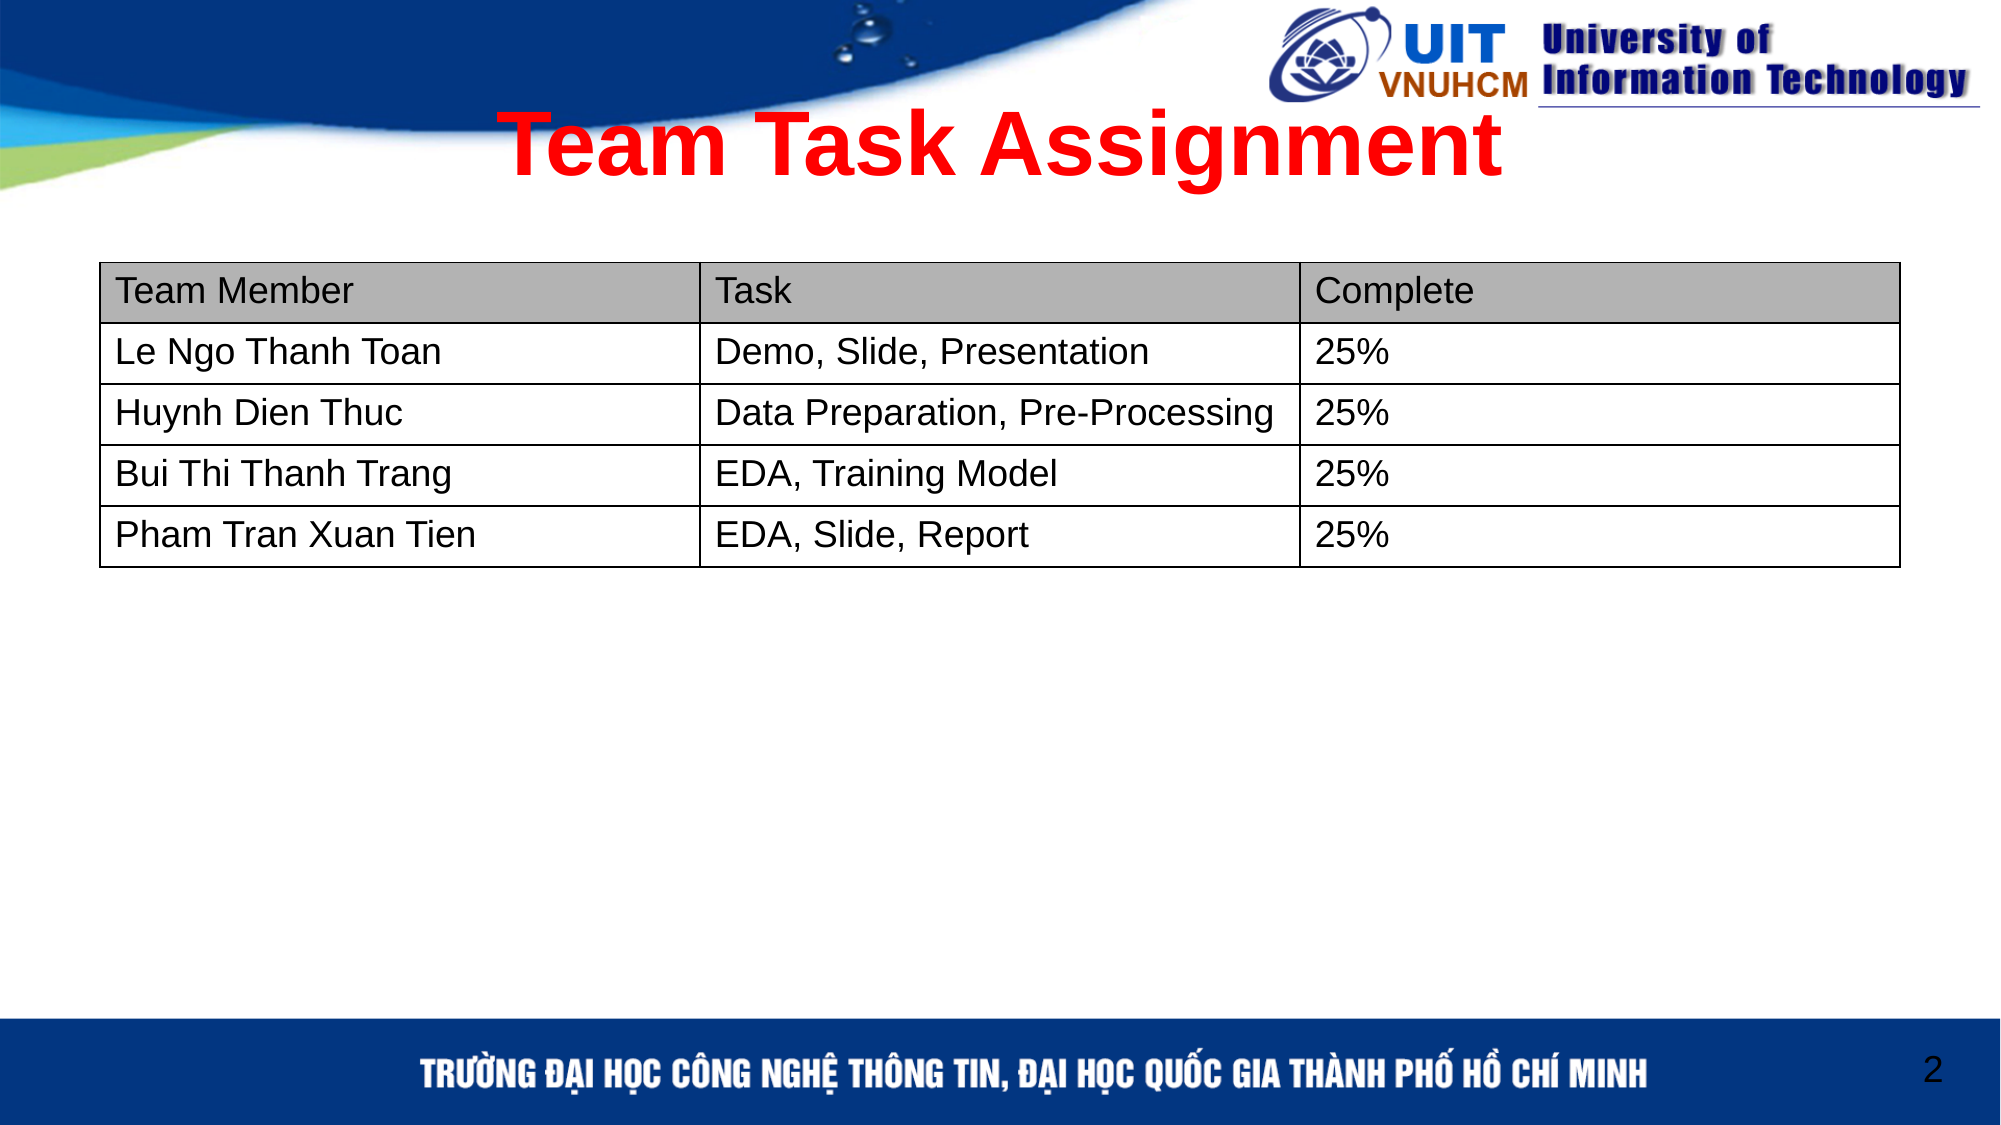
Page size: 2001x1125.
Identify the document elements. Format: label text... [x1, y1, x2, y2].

picture [0, 0, 2001, 1125]
table_header Task [701, 263, 1299, 322]
table_cell 25% [1301, 446, 1899, 505]
table_header Team Member [101, 263, 699, 322]
table_cell Bui Thi Thanh Trang [101, 446, 699, 505]
table_cell 25% [1301, 385, 1899, 444]
table_cell Pham Tran Xuan Tien [101, 507, 699, 566]
table_cell Demo, Slide, Presentation [701, 324, 1299, 383]
table_cell Le Ngo Thanh Toan [101, 324, 699, 383]
table_header Complete [1301, 263, 1899, 322]
table_cell EDA, Training Model [701, 446, 1299, 505]
table_cell Huynh Dien Thuc [101, 385, 699, 444]
title Team Task Assignment [99, 45, 1900, 233]
table_cell EDA, Slide, Report [701, 507, 1299, 566]
table_cell Data Preparation, Pre-Processing [701, 385, 1299, 444]
table_cell 25% [1301, 507, 1899, 566]
table_cell 25% [1301, 324, 1899, 383]
